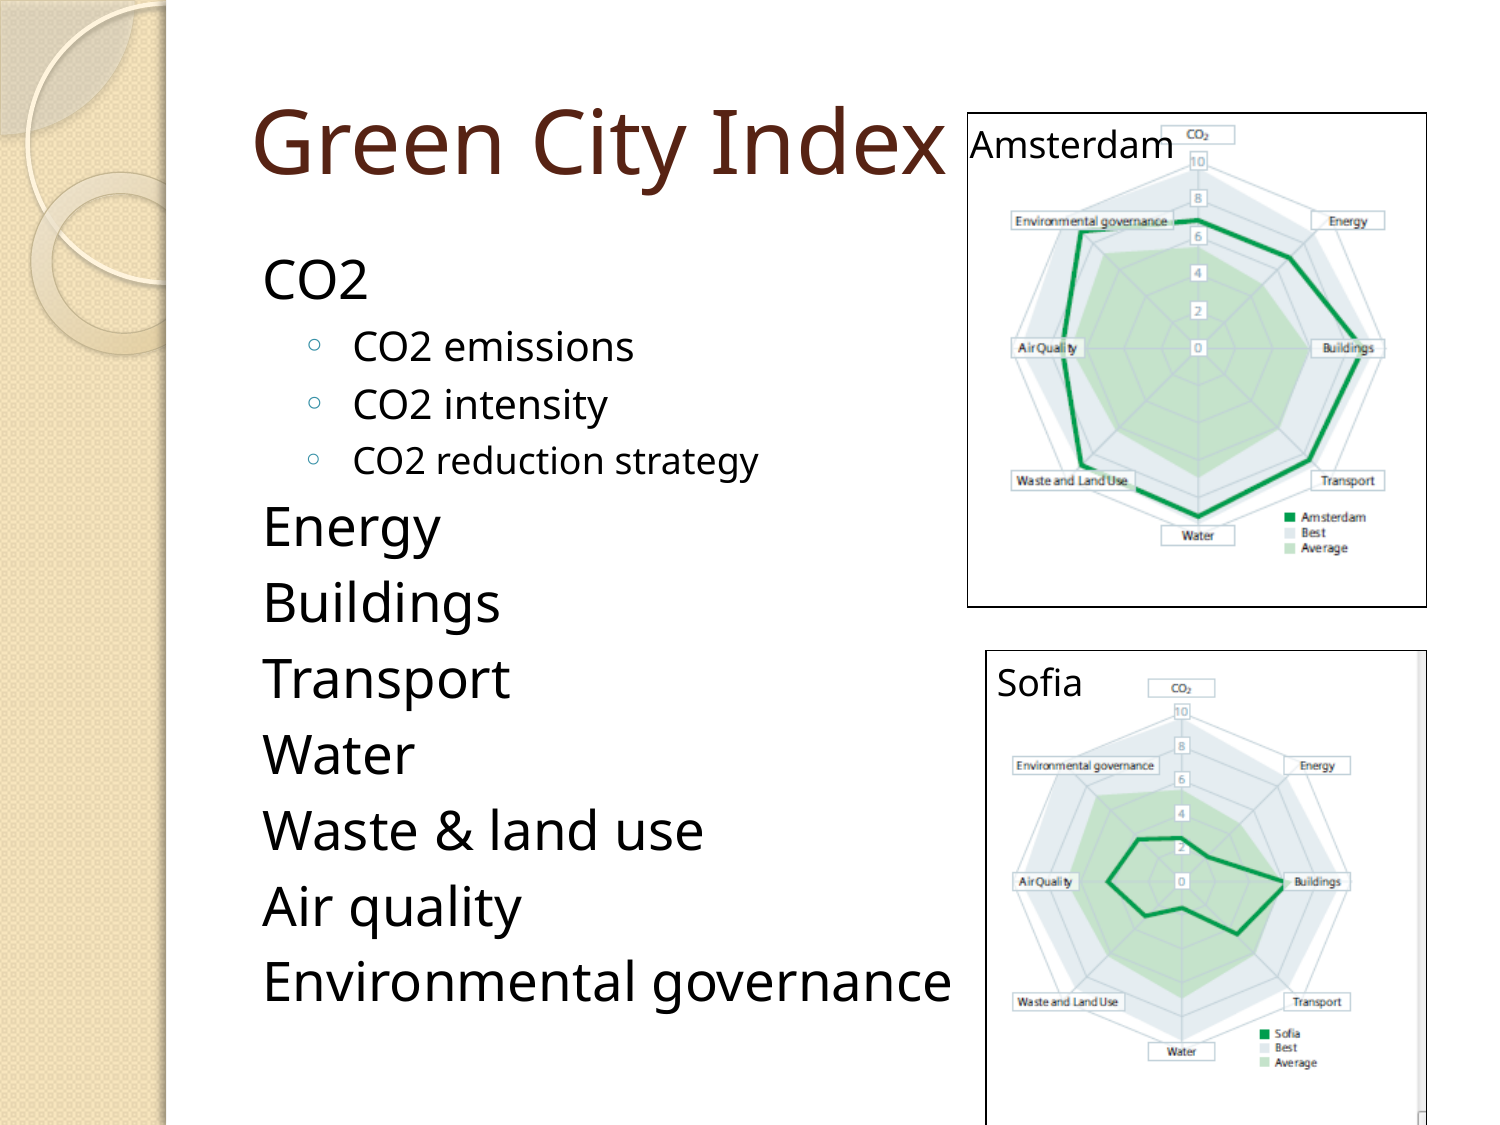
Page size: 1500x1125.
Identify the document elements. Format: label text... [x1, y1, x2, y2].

picture [986, 651, 1427, 1125]
title Green City Index [235, 45, 1466, 233]
list CO2 CO2 emissions CO2 intensity CO2 reduction strategy Energy Buildings Transport Water Waste & land use Air quality Environmental governance [235, 237, 1466, 1025]
picture [967, 113, 1427, 607]
text_box Amsterdam [954, 113, 963, 173]
